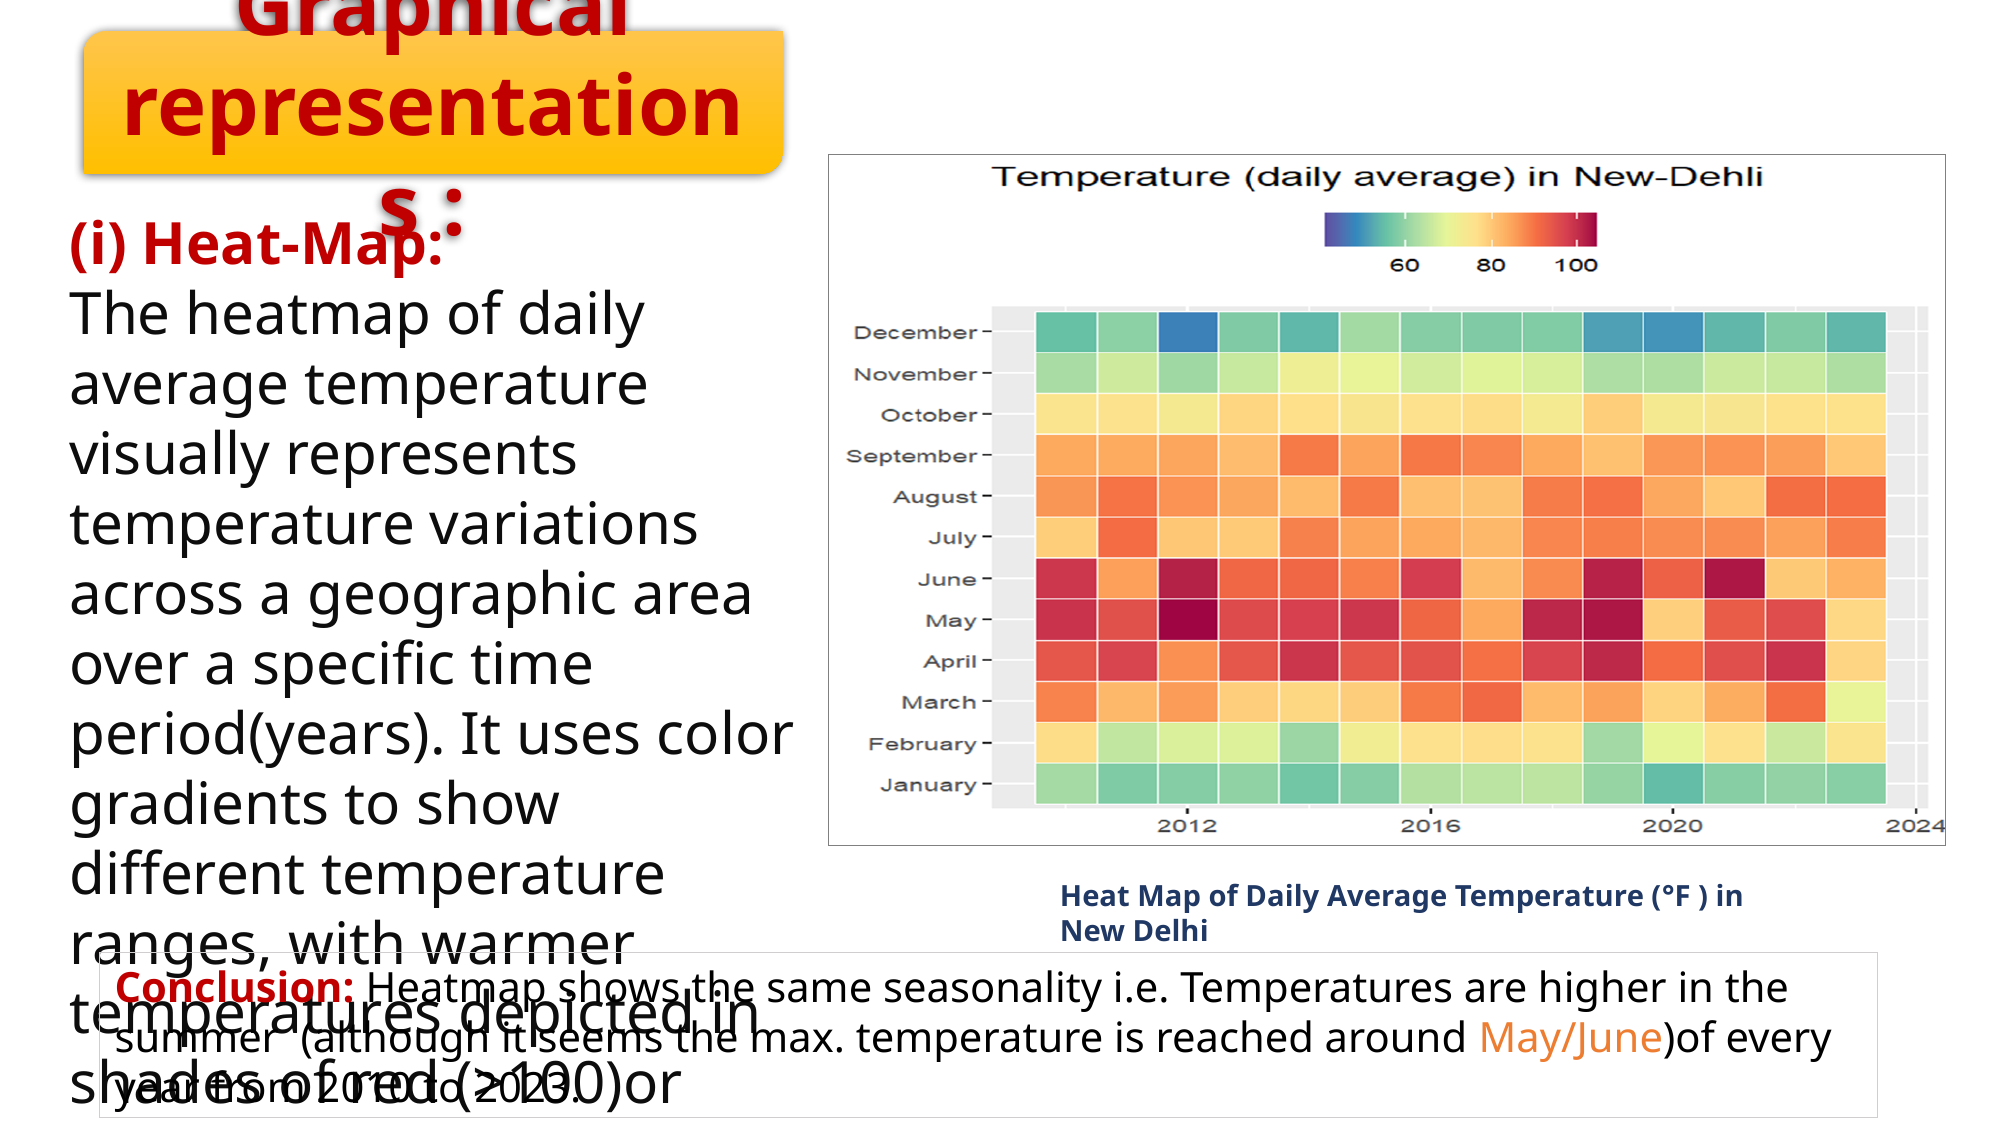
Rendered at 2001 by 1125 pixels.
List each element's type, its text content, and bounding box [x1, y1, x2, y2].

text_box Heat Map of Daily Average Temperature (°F ) in New Delhi [1045, 870, 1820, 952]
text_box (i) Heat-Map: The heatmap of daily average temperature visually represents temperature variations across a geographic area over a specific time period(years). It uses color gradients to show different temperature ranges, with warmer temperatures depicted in shades of red (>100)or orange(>80), and cooler temperatures in shades of blue(<60) or green(>60). [54, 198, 814, 1125]
text_box Graphical representations : [83, 30, 784, 174]
text_box Conclusion: Heatmap shows the same seasonality i.e. Temperatures are higher in the summer (although it seems the max. temperature is reached around May/June)of every year from 2010 to 2023. [99, 952, 1878, 1118]
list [828, 154, 1946, 846]
